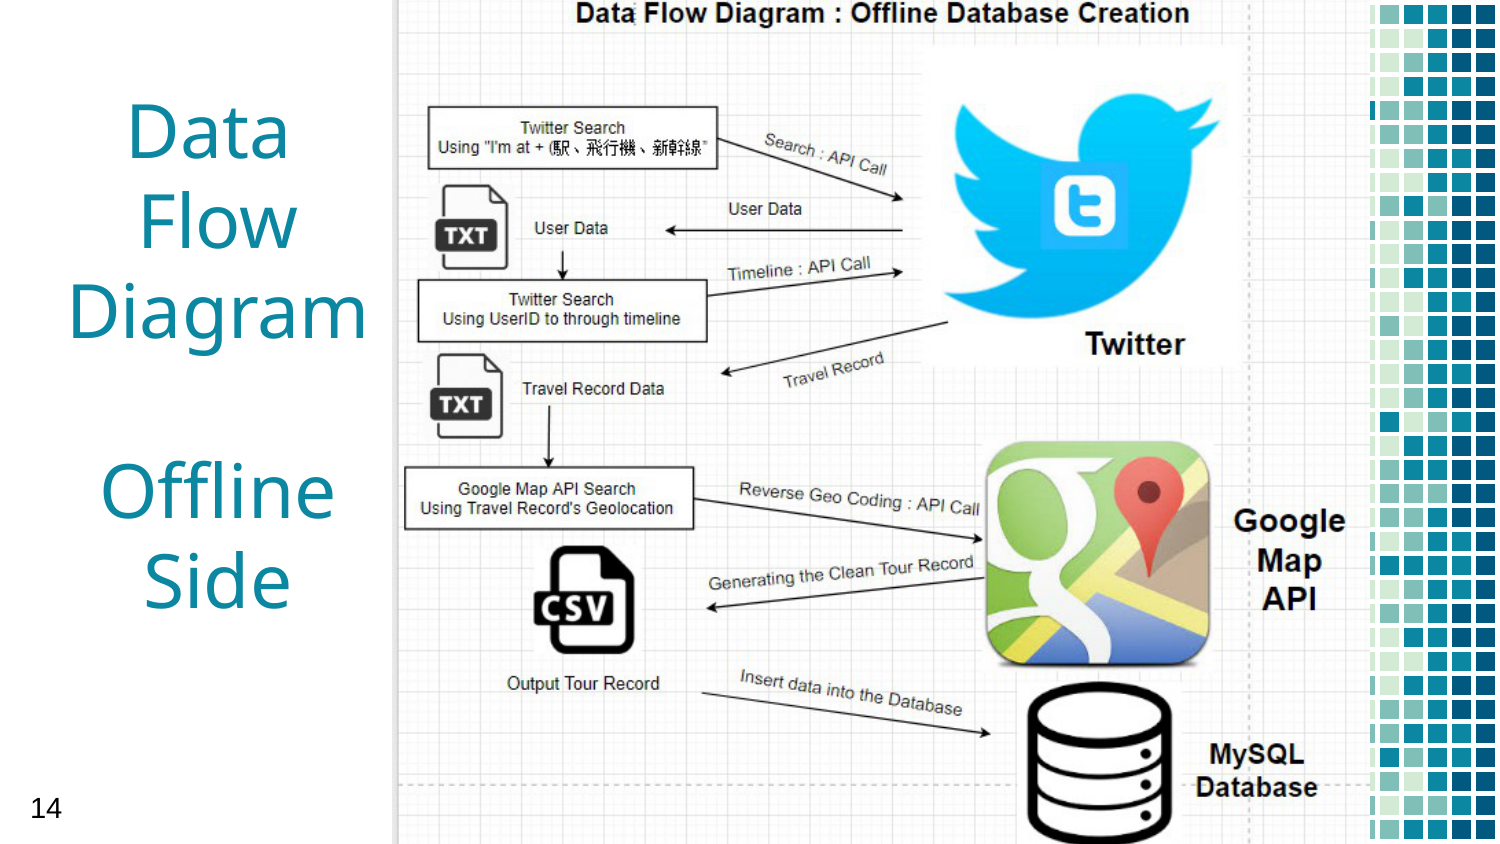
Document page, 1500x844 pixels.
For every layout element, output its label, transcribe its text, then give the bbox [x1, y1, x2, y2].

picture [391, 0, 1370, 844]
slide_number ‹#› [15, 774, 105, 839]
title Data Flow Diagram Offline Side [15, 283, 386, 424]
